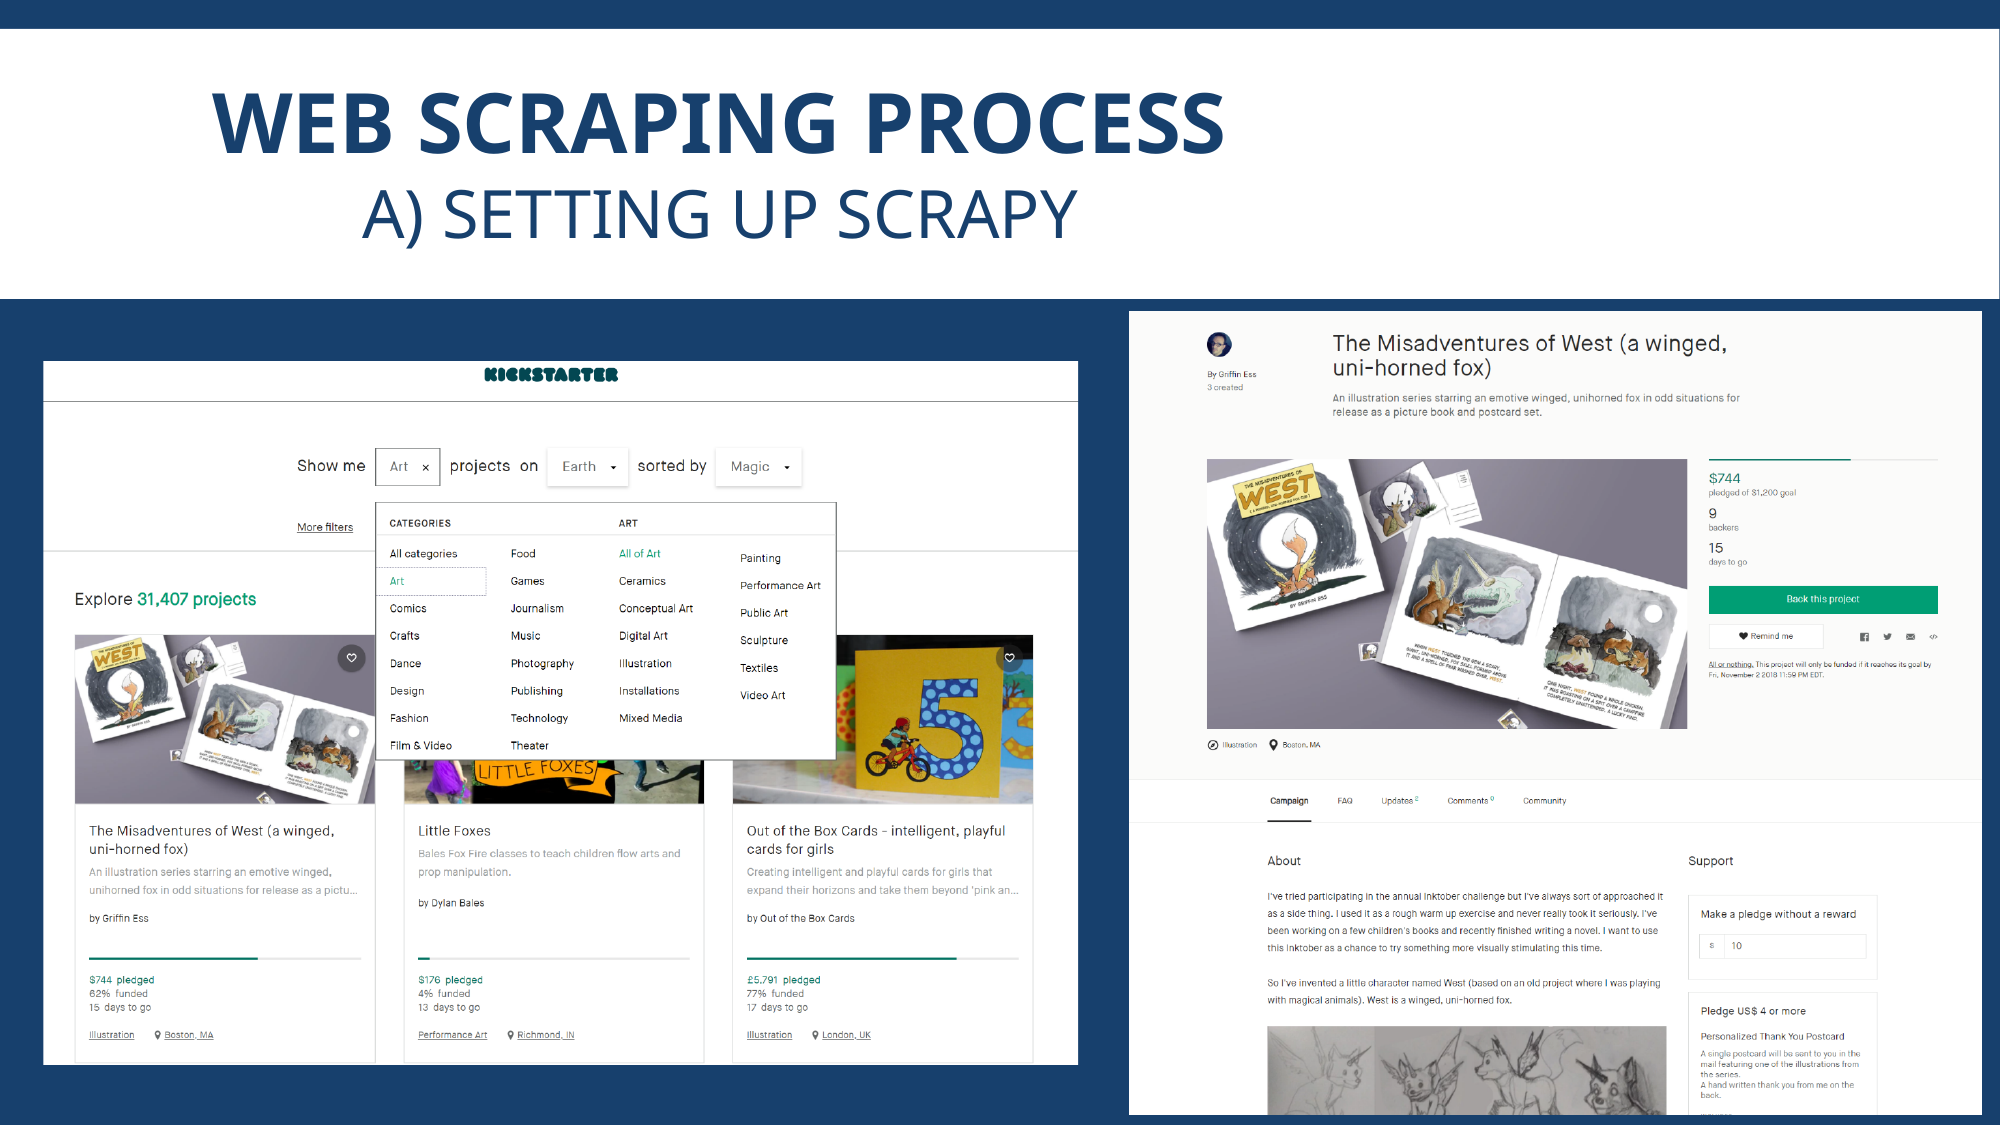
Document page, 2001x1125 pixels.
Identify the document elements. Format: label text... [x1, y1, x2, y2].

picture [43, 361, 1079, 1066]
picture [1129, 311, 1983, 1116]
title Web scraping process a) Setting up scrapy [197, 46, 1803, 295]
